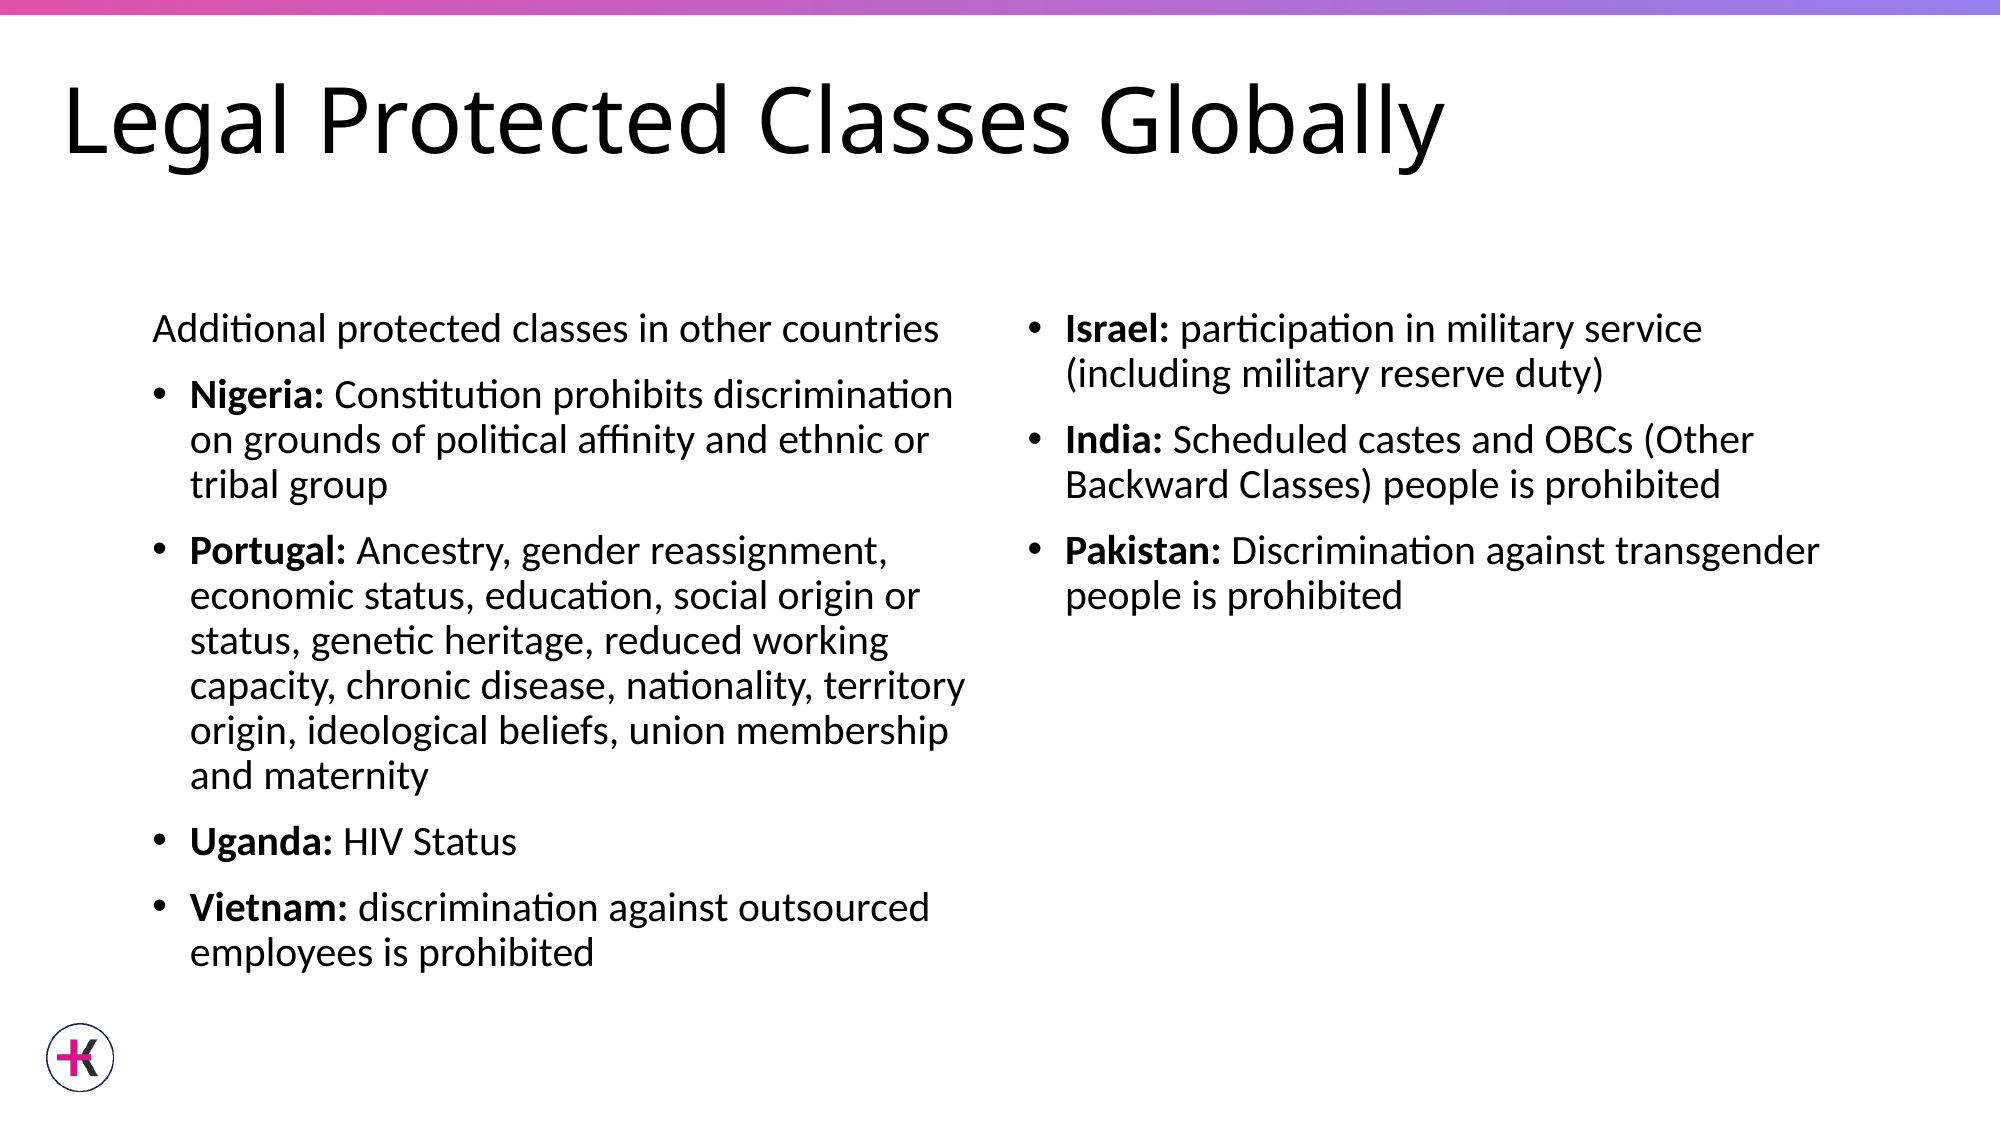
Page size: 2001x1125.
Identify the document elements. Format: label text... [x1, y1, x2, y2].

picture [0, 0, 2000, 15]
title Legal Protected Classes Globally [46, 15, 1772, 233]
picture [46, 1023, 114, 1092]
text_box Additional protected classes in other countries Nigeria: Constitution prohibits discrimination on grounds of political affinity and ethnic or tribal group Portugal: Ancestry, gender reassignment, economic status, education, social origin or status, genetic heritage, reduced working capacity, chronic disease, nationality, territory origin, ideological beliefs, union membership and maternity Uganda: HIV Status Vietnam: discrimination against outsourced employees is prohibited [137, 299, 988, 1014]
text_box Israel: participation in military service (including military reserve duty) India: Scheduled castes and OBCs (Other Backward Classes) people is prohibited Pakistan: Discrimination against transgender people is prohibited [1012, 299, 1863, 1014]
